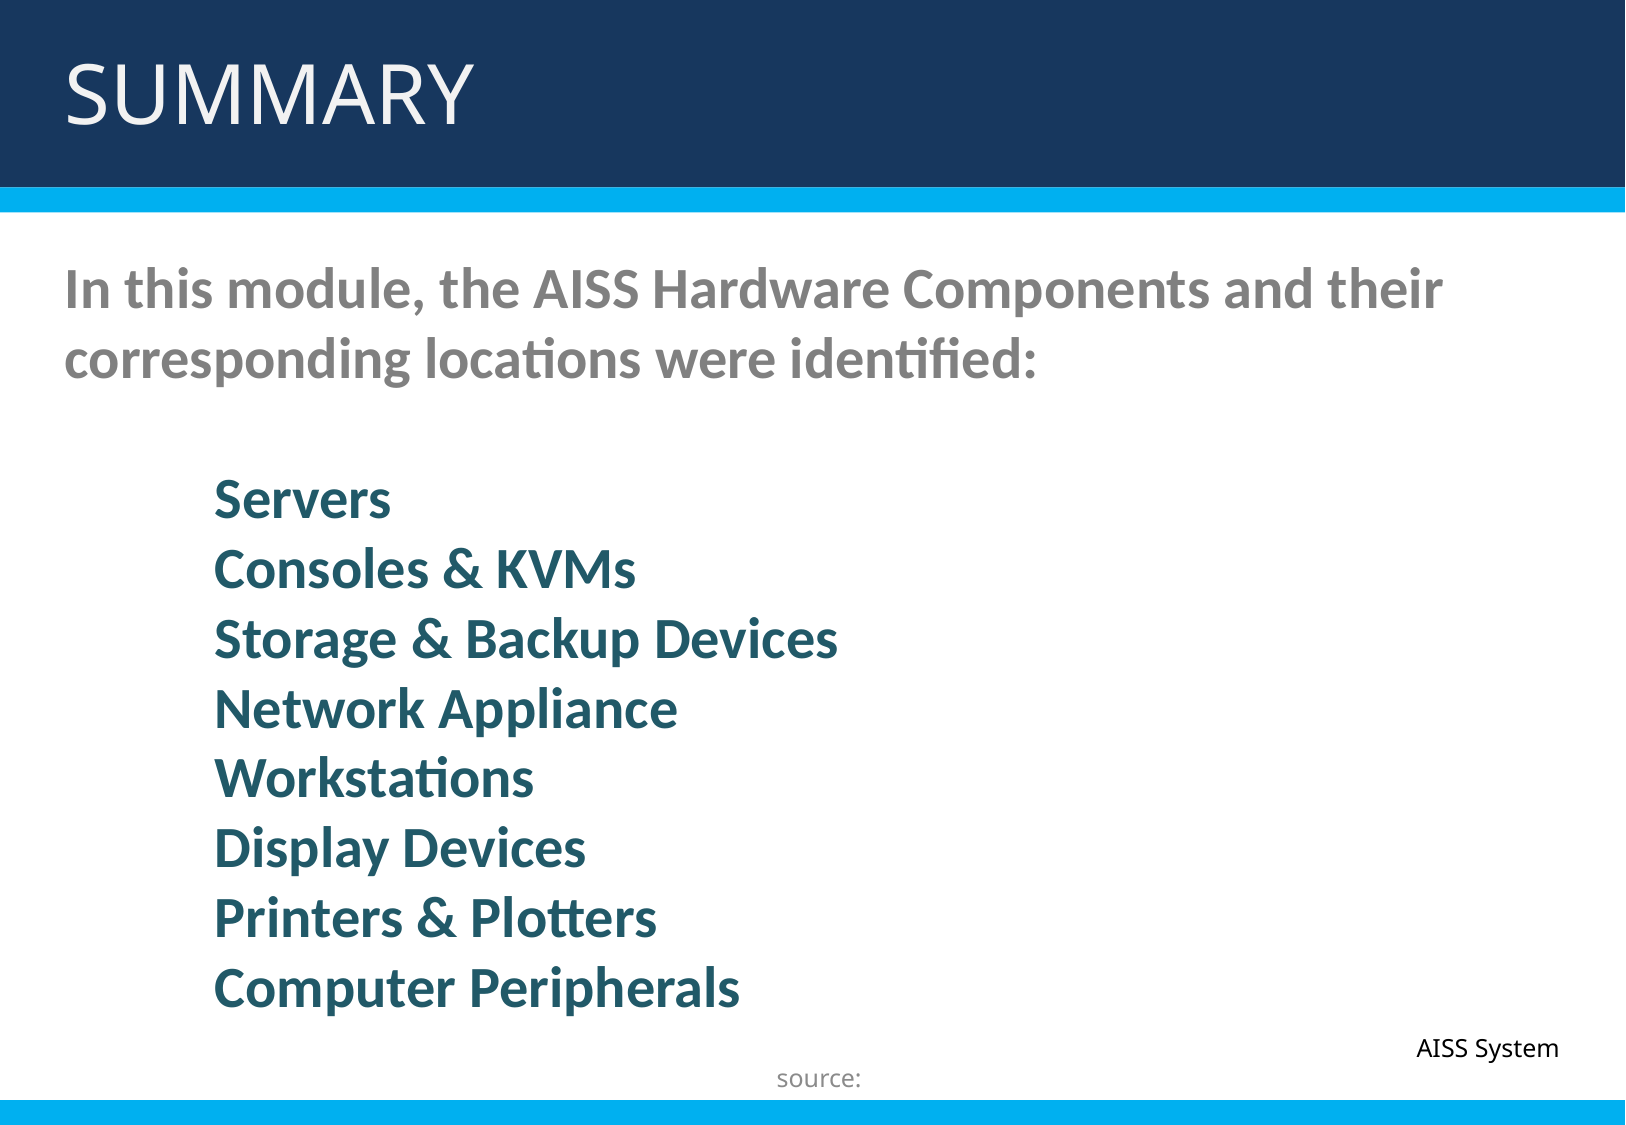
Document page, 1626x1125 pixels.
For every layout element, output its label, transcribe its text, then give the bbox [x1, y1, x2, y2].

text_box In this module, the AISS Hardware Components and their corresponding locations were identified: Servers Consoles & KVMs Storage & Backup Devices Network Appliance Workstations Display Devices Printers & Plotters Computer Peripherals [50, 212, 1575, 1125]
text_box [0, 0, 1625, 187]
text_box [0, 187, 1625, 213]
text_box [1575, 1100, 1625, 1125]
text_box SUMMARY [50, 33, 1575, 149]
text_box [0, 1100, 50, 1125]
